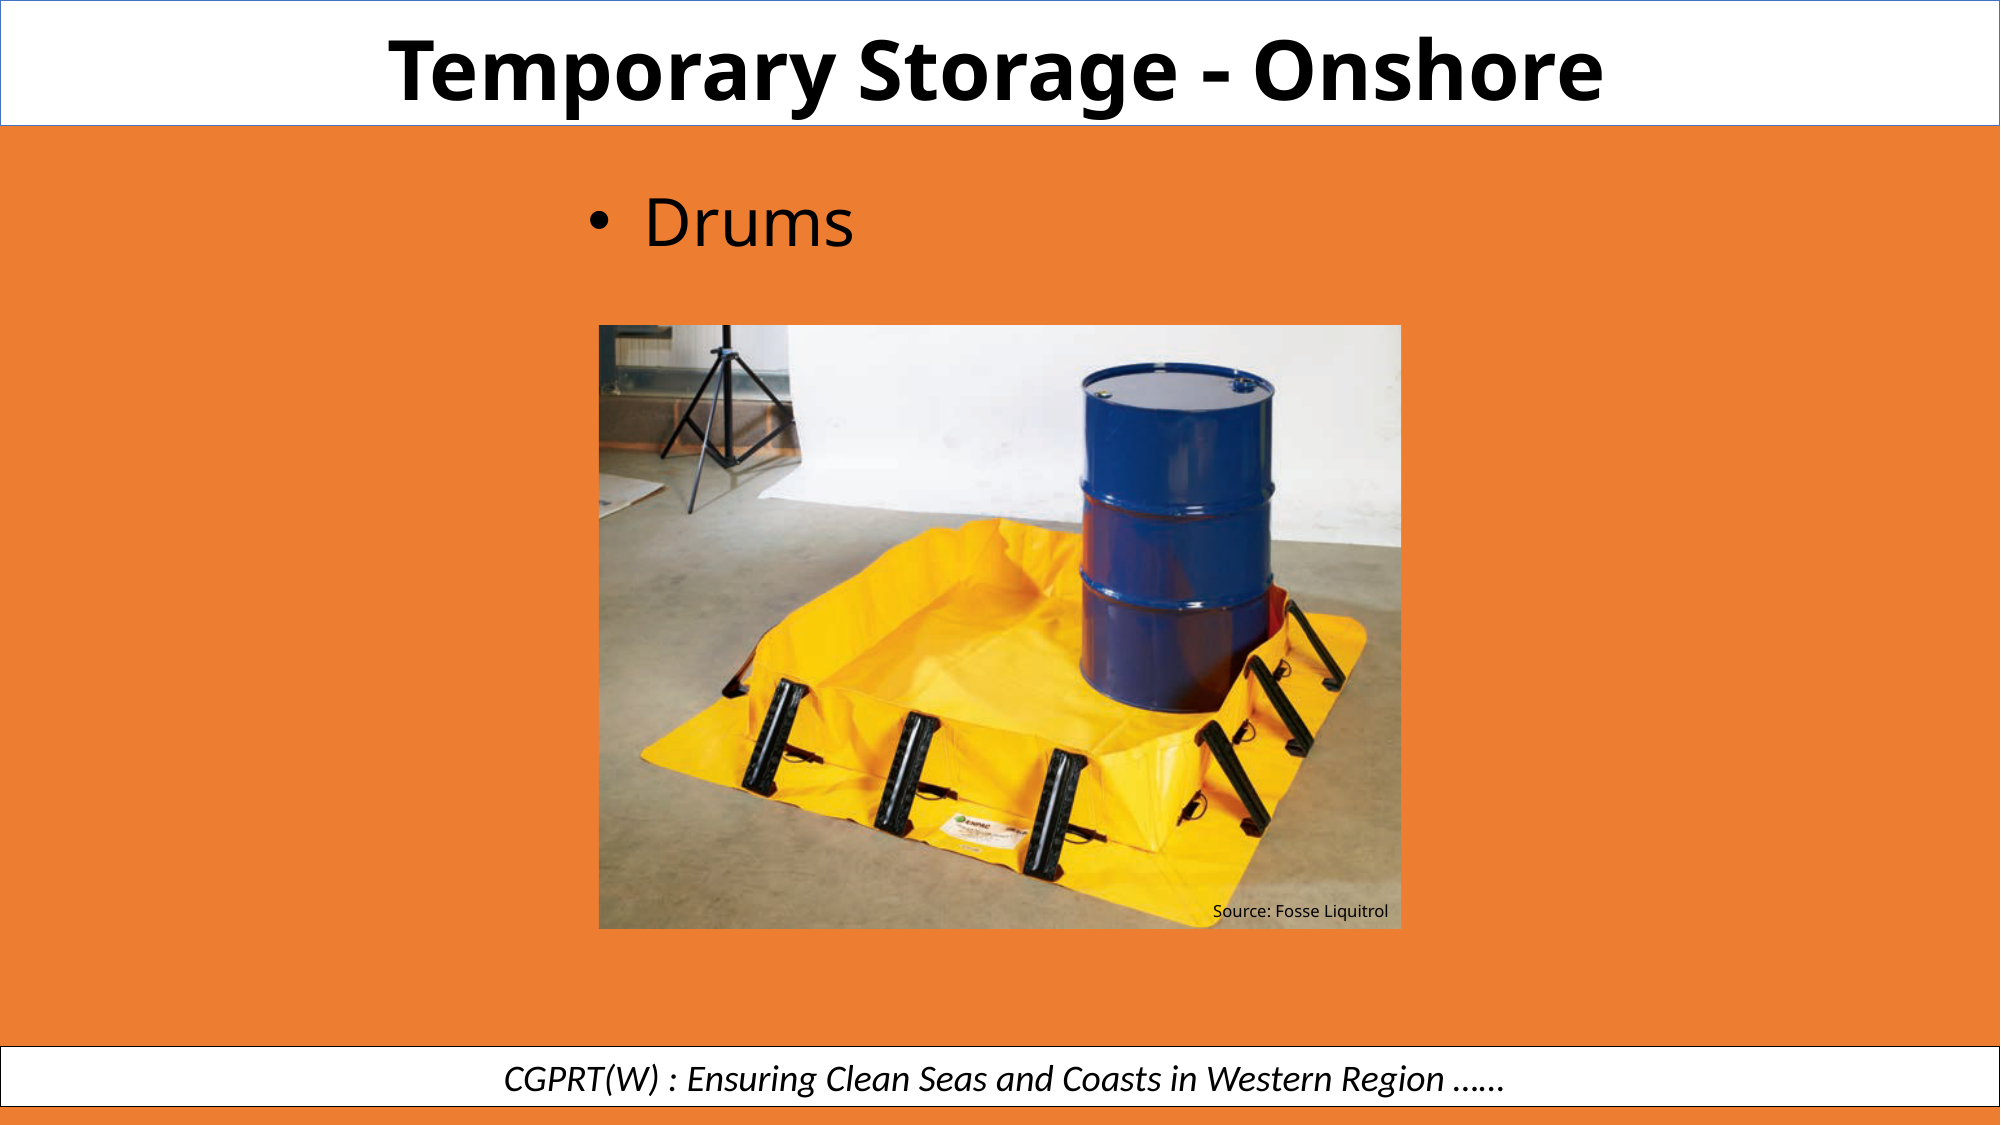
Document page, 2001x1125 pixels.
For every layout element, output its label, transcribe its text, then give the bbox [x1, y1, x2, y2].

text_box [0, 0, 2000, 126]
text_box Temporary Storage  Onshore [75, 21, 1919, 114]
text_box CGPRT(W) : Ensuring Clean Seas and Coasts in Western Region …… [0, 1046, 2000, 1107]
picture [598, 324, 1402, 929]
text_box Drums [572, 172, 882, 279]
